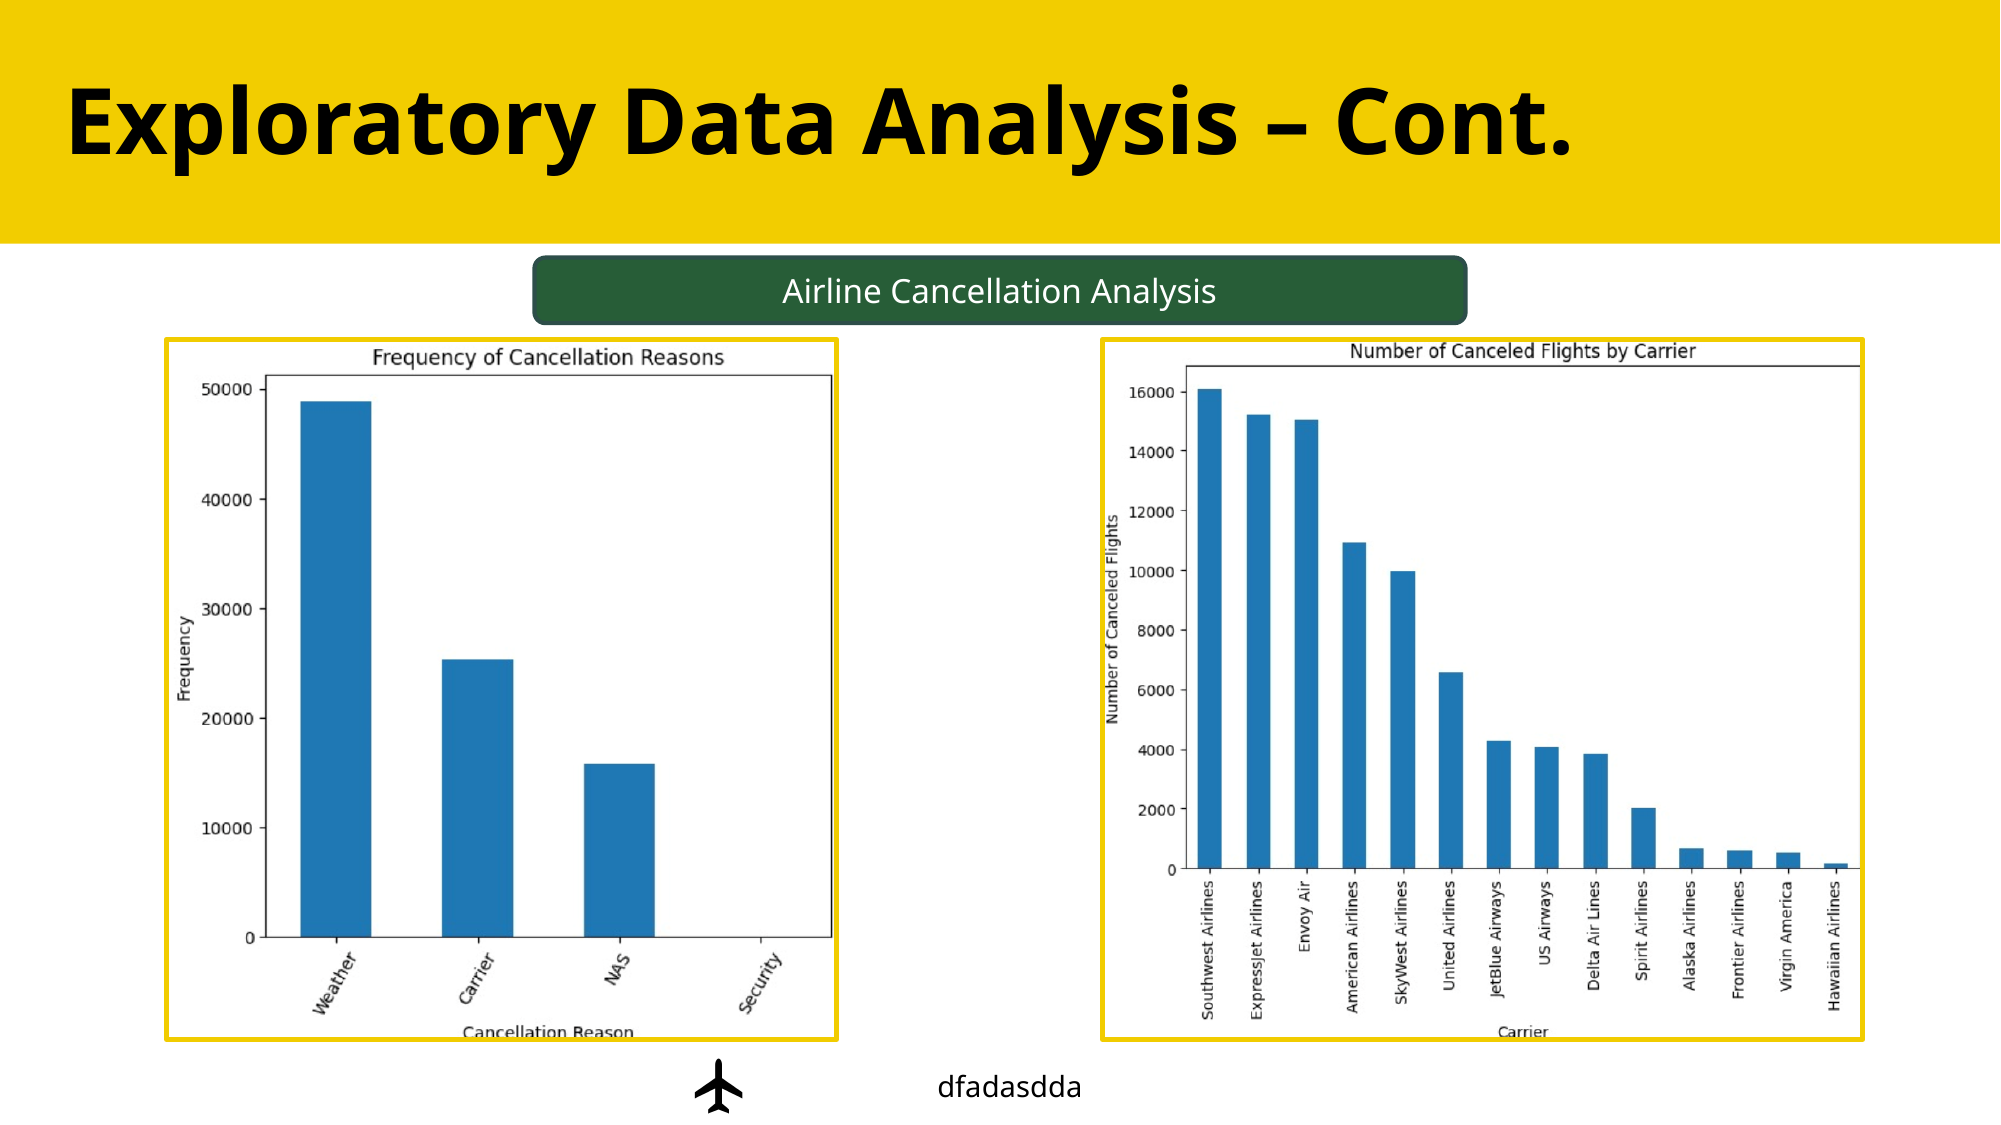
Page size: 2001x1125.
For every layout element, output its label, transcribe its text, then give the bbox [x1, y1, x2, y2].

picture [1104, 341, 1861, 1038]
text_box dfadasdda [755, 1061, 1302, 1111]
text_box Airline Cancellation Analysis [534, 257, 1466, 324]
picture [685, 1052, 752, 1120]
picture [168, 341, 835, 1038]
text_box Exploratory Data Analysis – Cont. [64, 75, 1936, 195]
